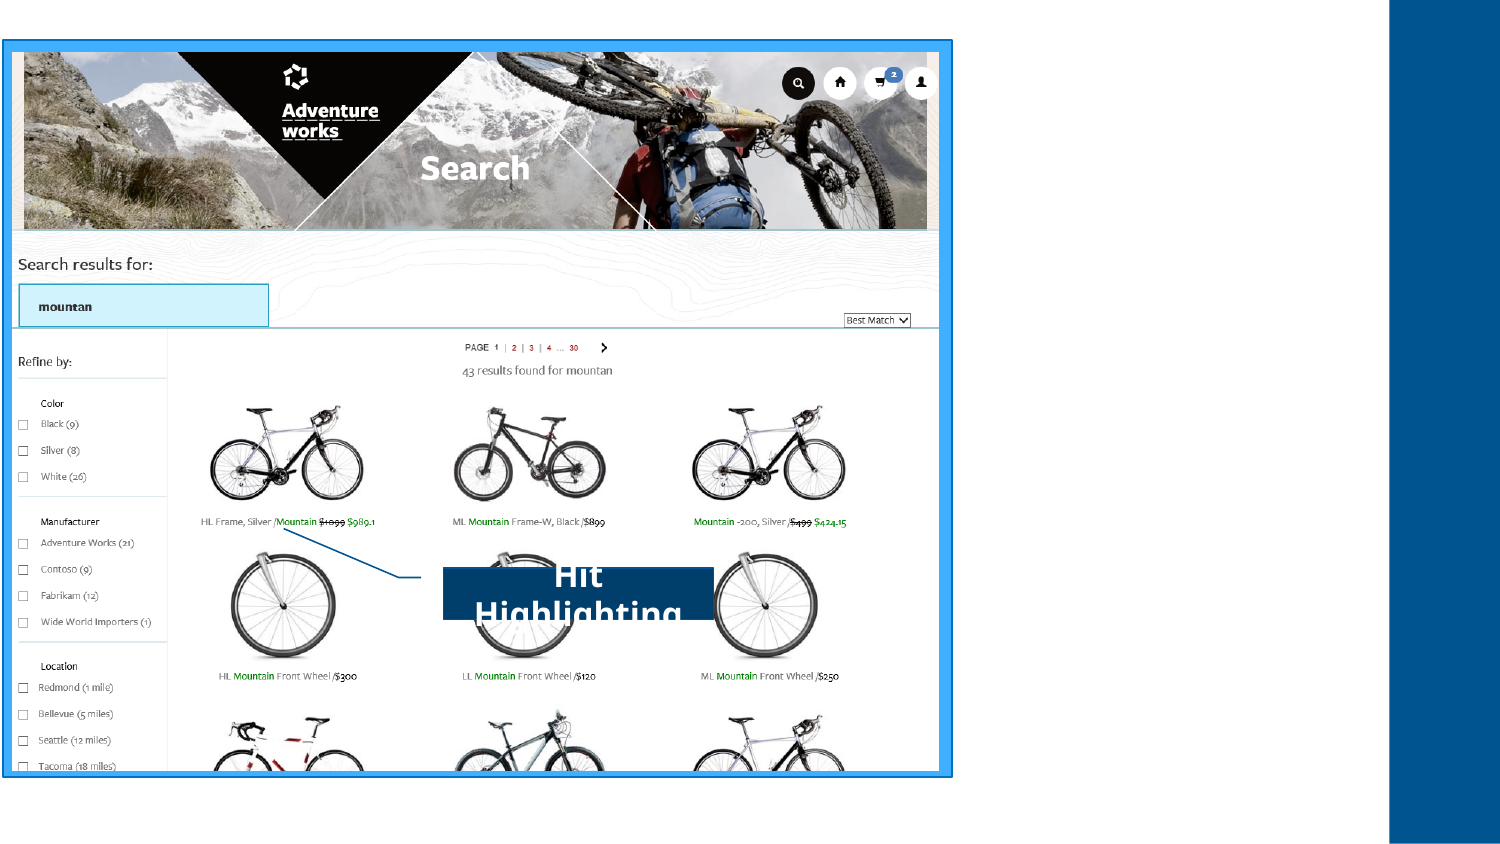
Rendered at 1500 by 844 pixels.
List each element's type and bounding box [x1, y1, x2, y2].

text_box [2, 39, 953, 778]
picture [12, 52, 939, 771]
